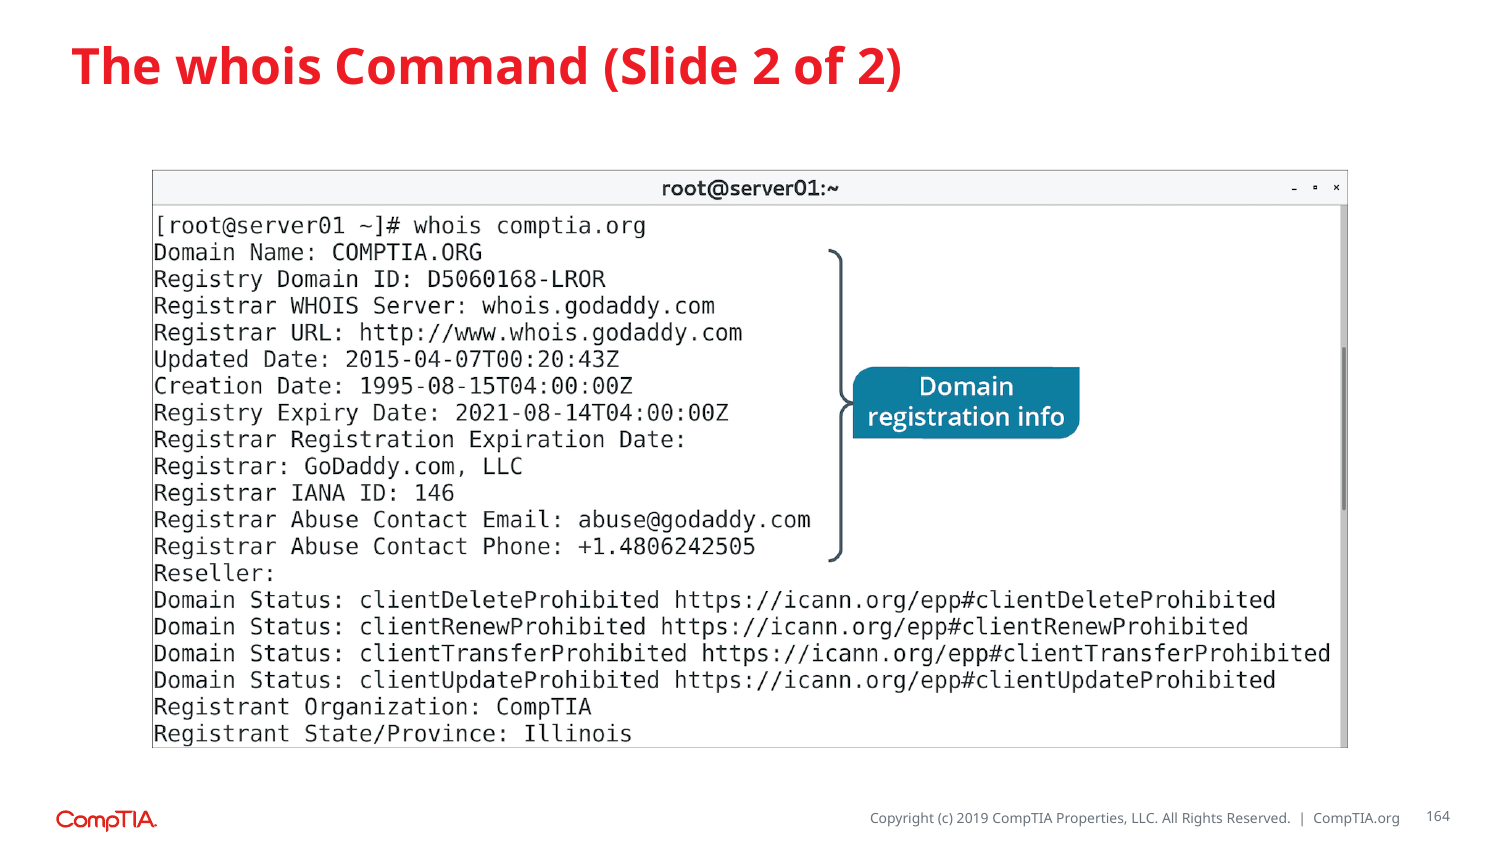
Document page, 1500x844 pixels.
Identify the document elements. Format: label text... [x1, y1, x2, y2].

title The whois Command (Slide 2 of 2) [56, 12, 1444, 117]
slide_number 164 [1407, 800, 1450, 835]
picture [152, 168, 1348, 748]
